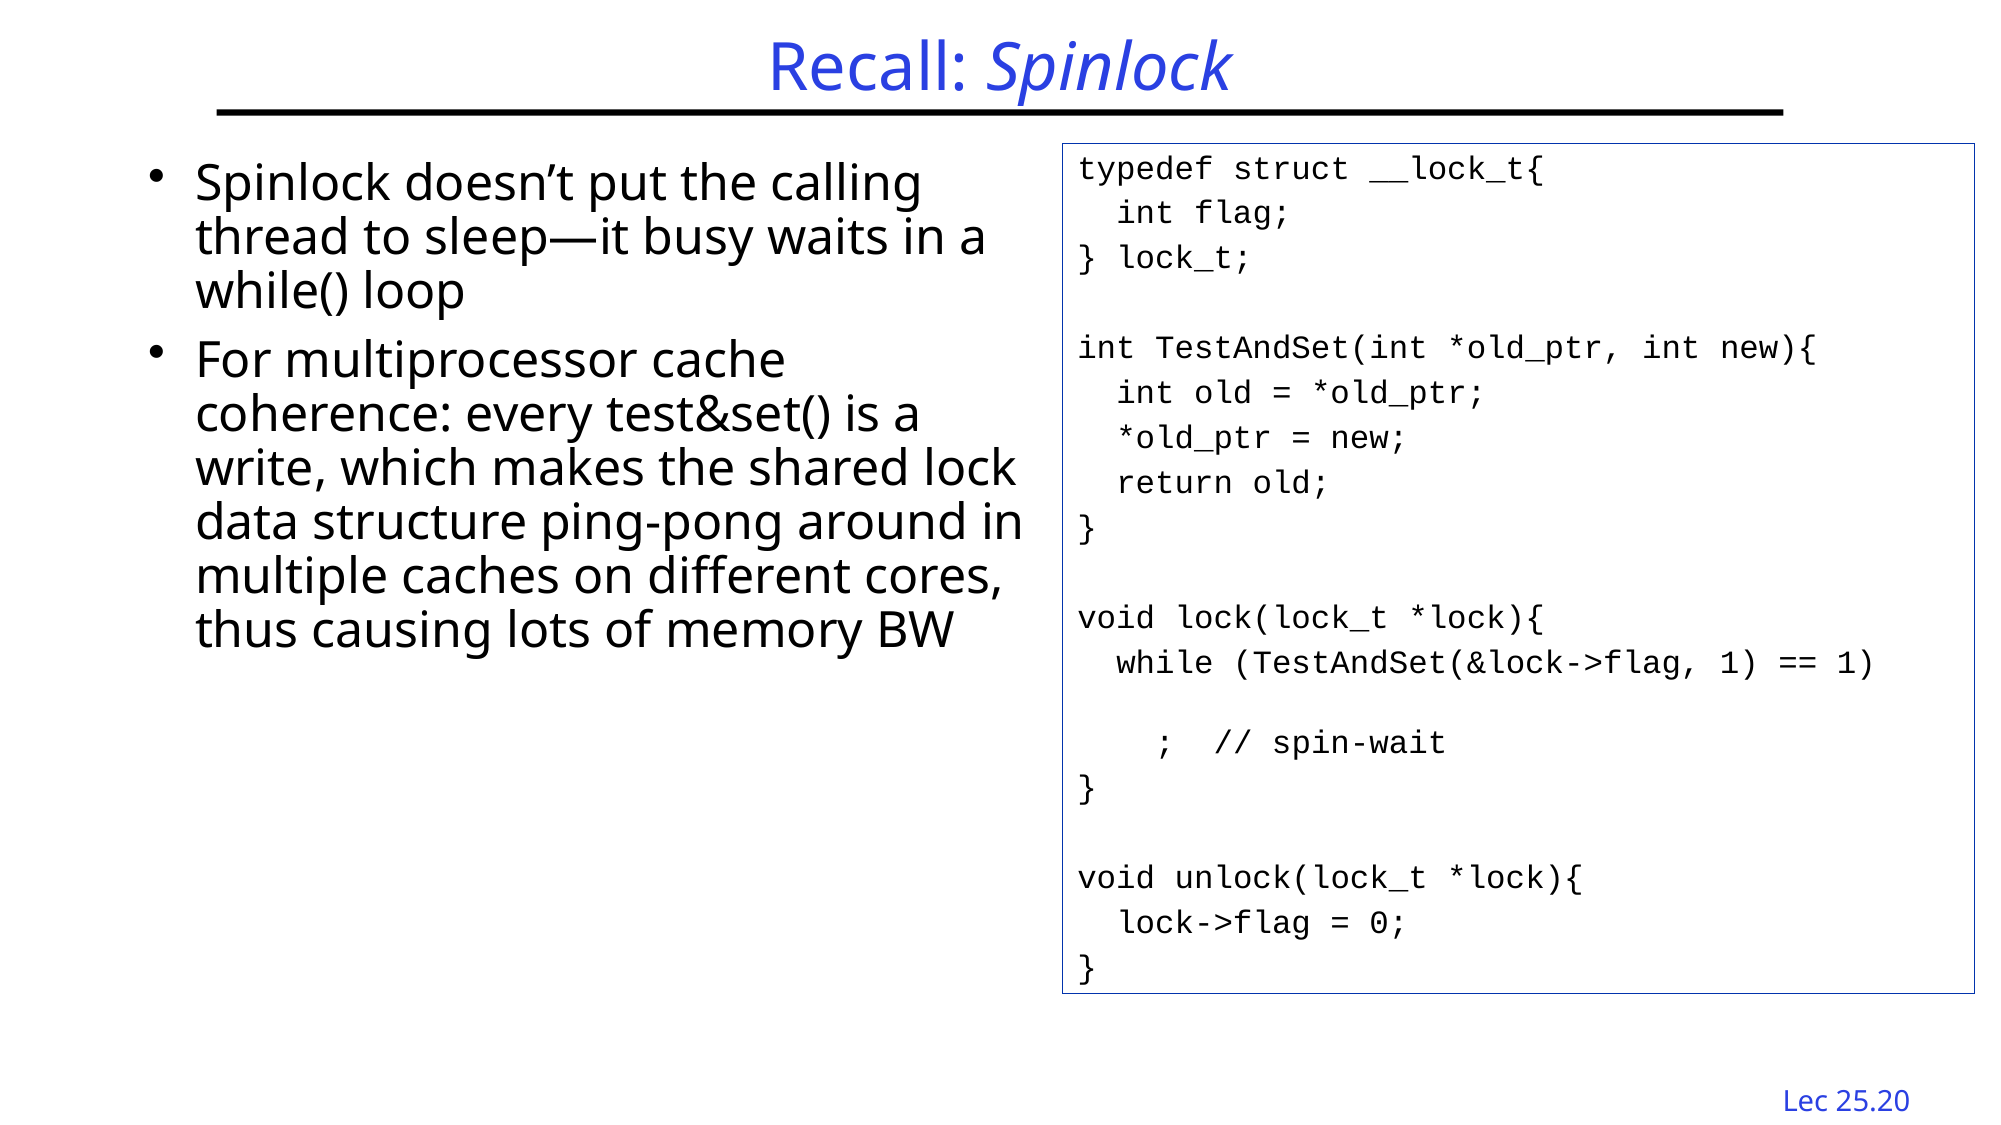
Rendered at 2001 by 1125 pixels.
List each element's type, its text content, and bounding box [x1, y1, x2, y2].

text_box typedef struct __lock_t{ int flag; } lock_t; int TestAndSet(int *old_ptr, int new){ int old = *old_ptr; *old_ptr = new; return old; } void lock(lock_t *lock){ while (TestAndSet(&lock->flag, 1) == 1) ; // spin-wait } void unlock(lock_t *lock){ lock->flag = 0; } [1062, 143, 1975, 994]
title Recall: Spinlock [216, 24, 1784, 113]
list Spinlock doesn’t put the calling thread to sleep—it busy waits in a while() loop For multiprocessor cache coherence: every test&set() is a write, which makes the shared lock data structure ping-pong around in multiple caches on different cores, thus causing lots of memory BW [133, 149, 1046, 988]
